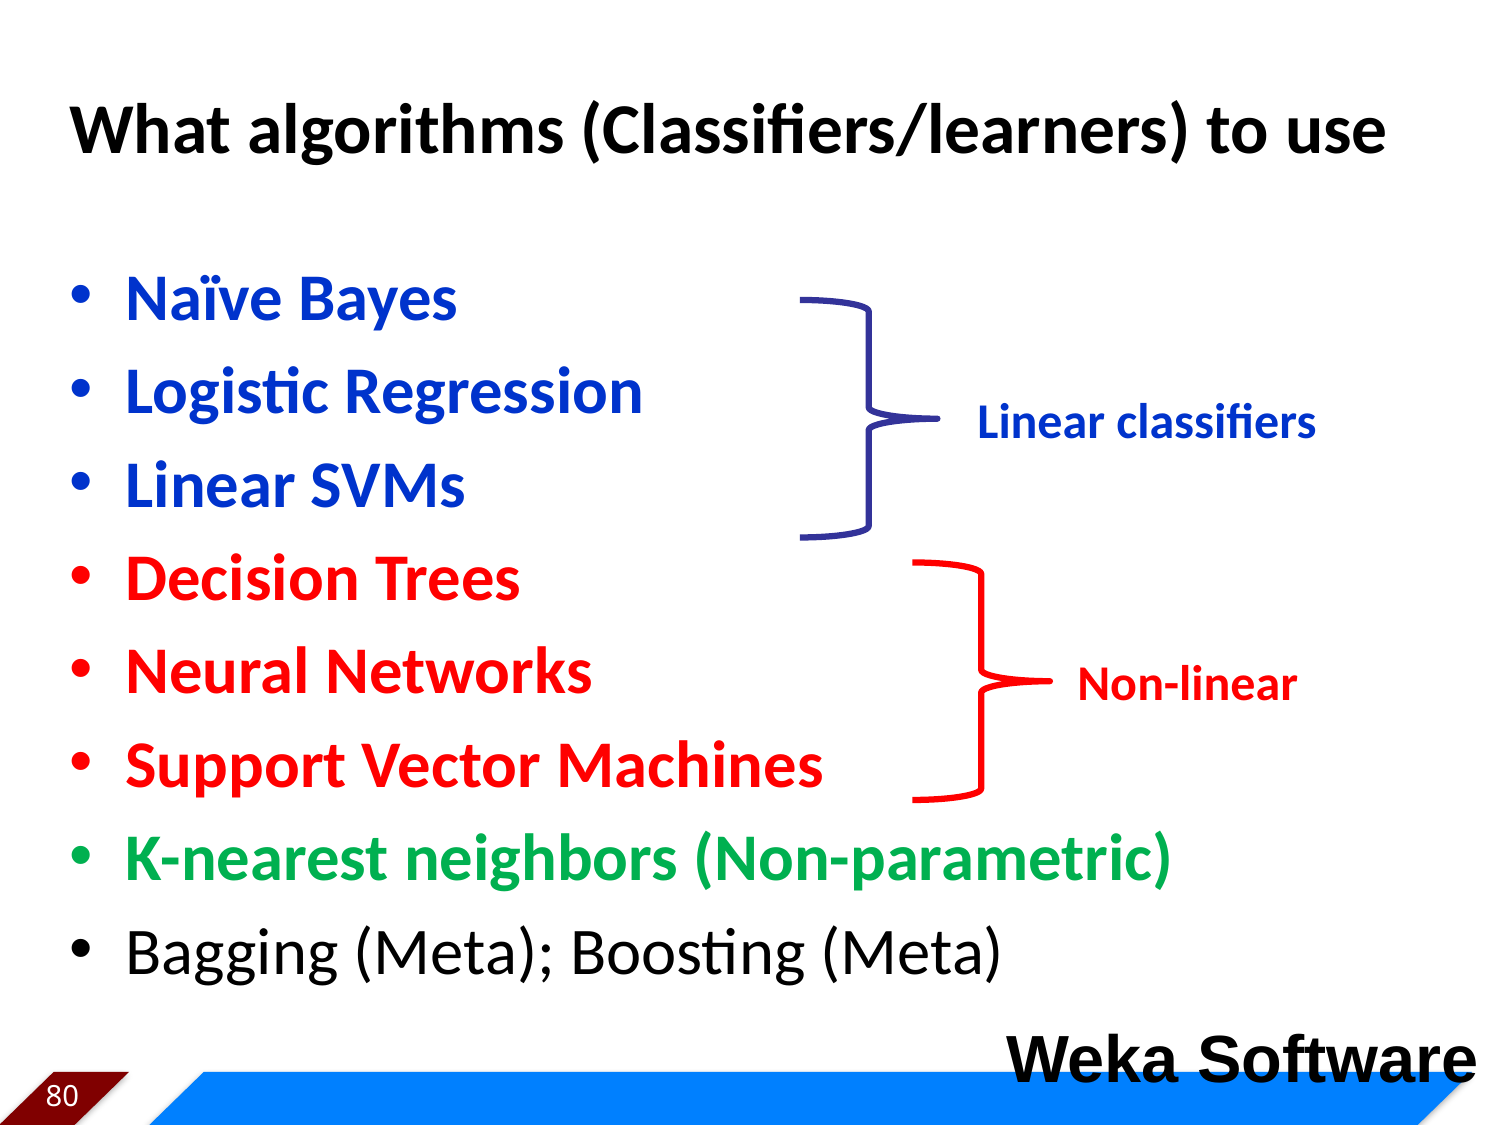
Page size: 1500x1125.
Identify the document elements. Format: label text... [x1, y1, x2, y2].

title What algorithms (Classifiers/learners) to use [54, 67, 1459, 184]
text_box [799, 299, 938, 538]
list Naïve Bayes Logistic Regression Linear SVMs Decision Trees Neural Networks Support Vector Machines K-nearest neighbors (Non-parametric) Bagging (Meta); Boosting (Meta) [54, 246, 1455, 1019]
text_box [912, 562, 1050, 800]
text_box Linear classifiers [962, 380, 1450, 456]
text_box Weka Software [991, 1008, 1495, 1104]
text_box Non-linear [1062, 643, 1500, 719]
